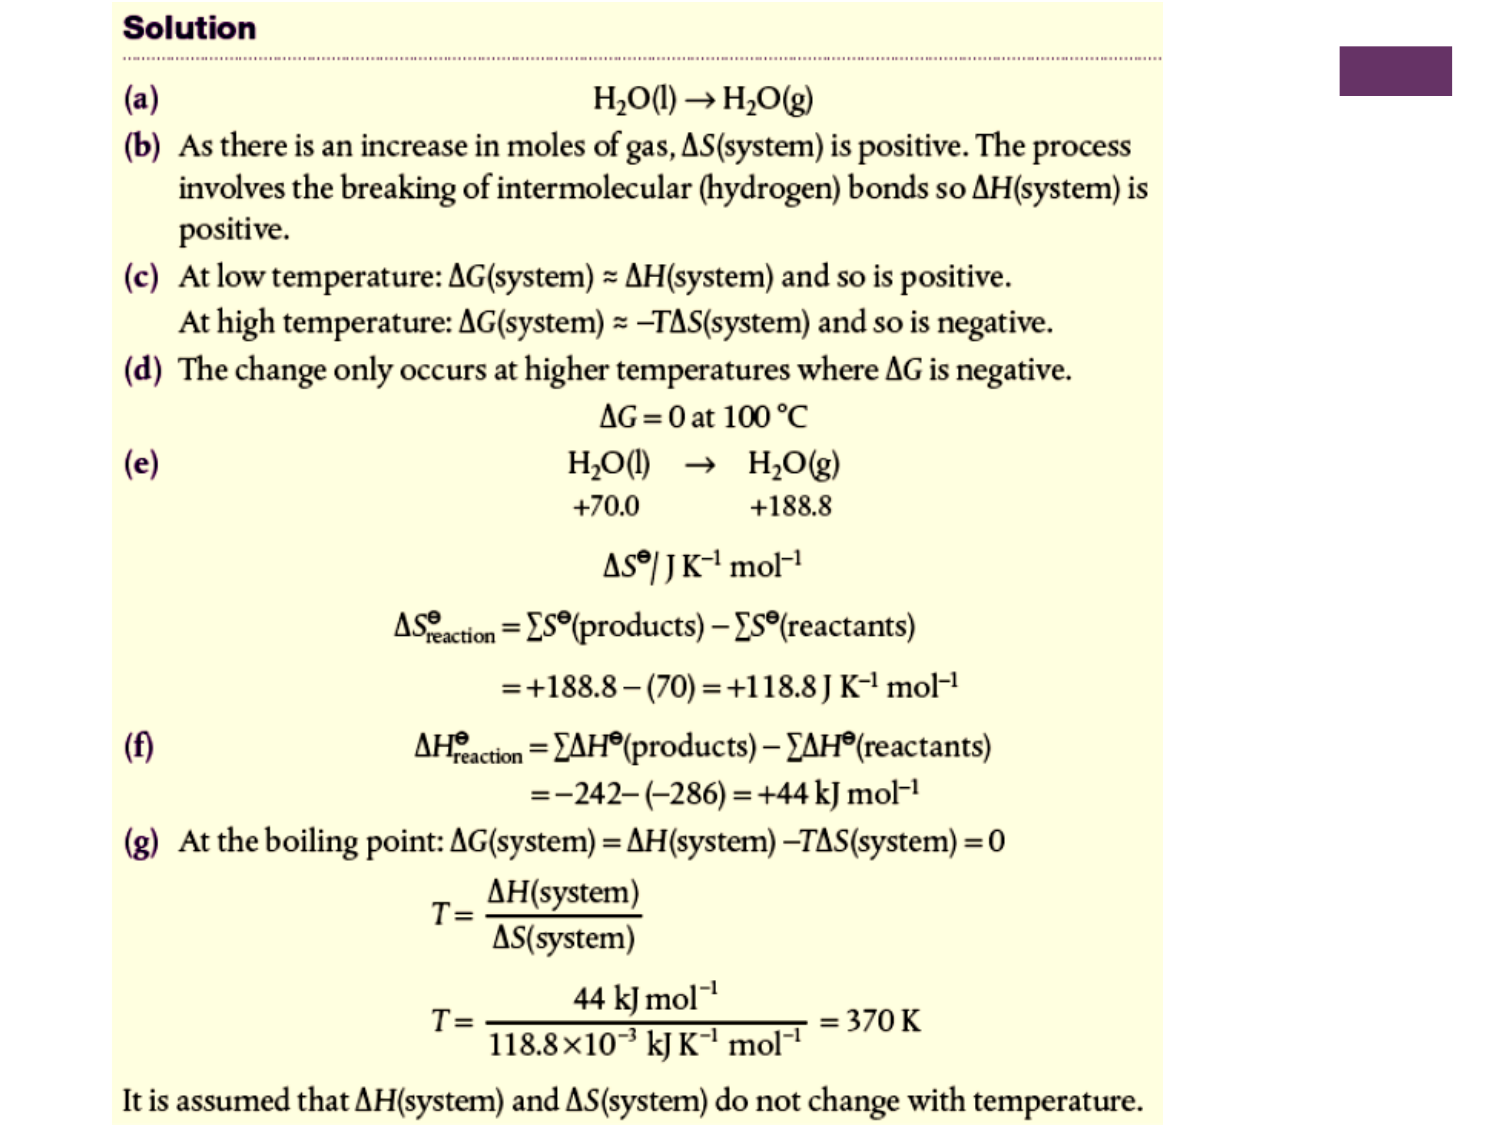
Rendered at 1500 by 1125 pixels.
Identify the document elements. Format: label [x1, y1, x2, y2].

picture [111, 1, 1163, 1125]
